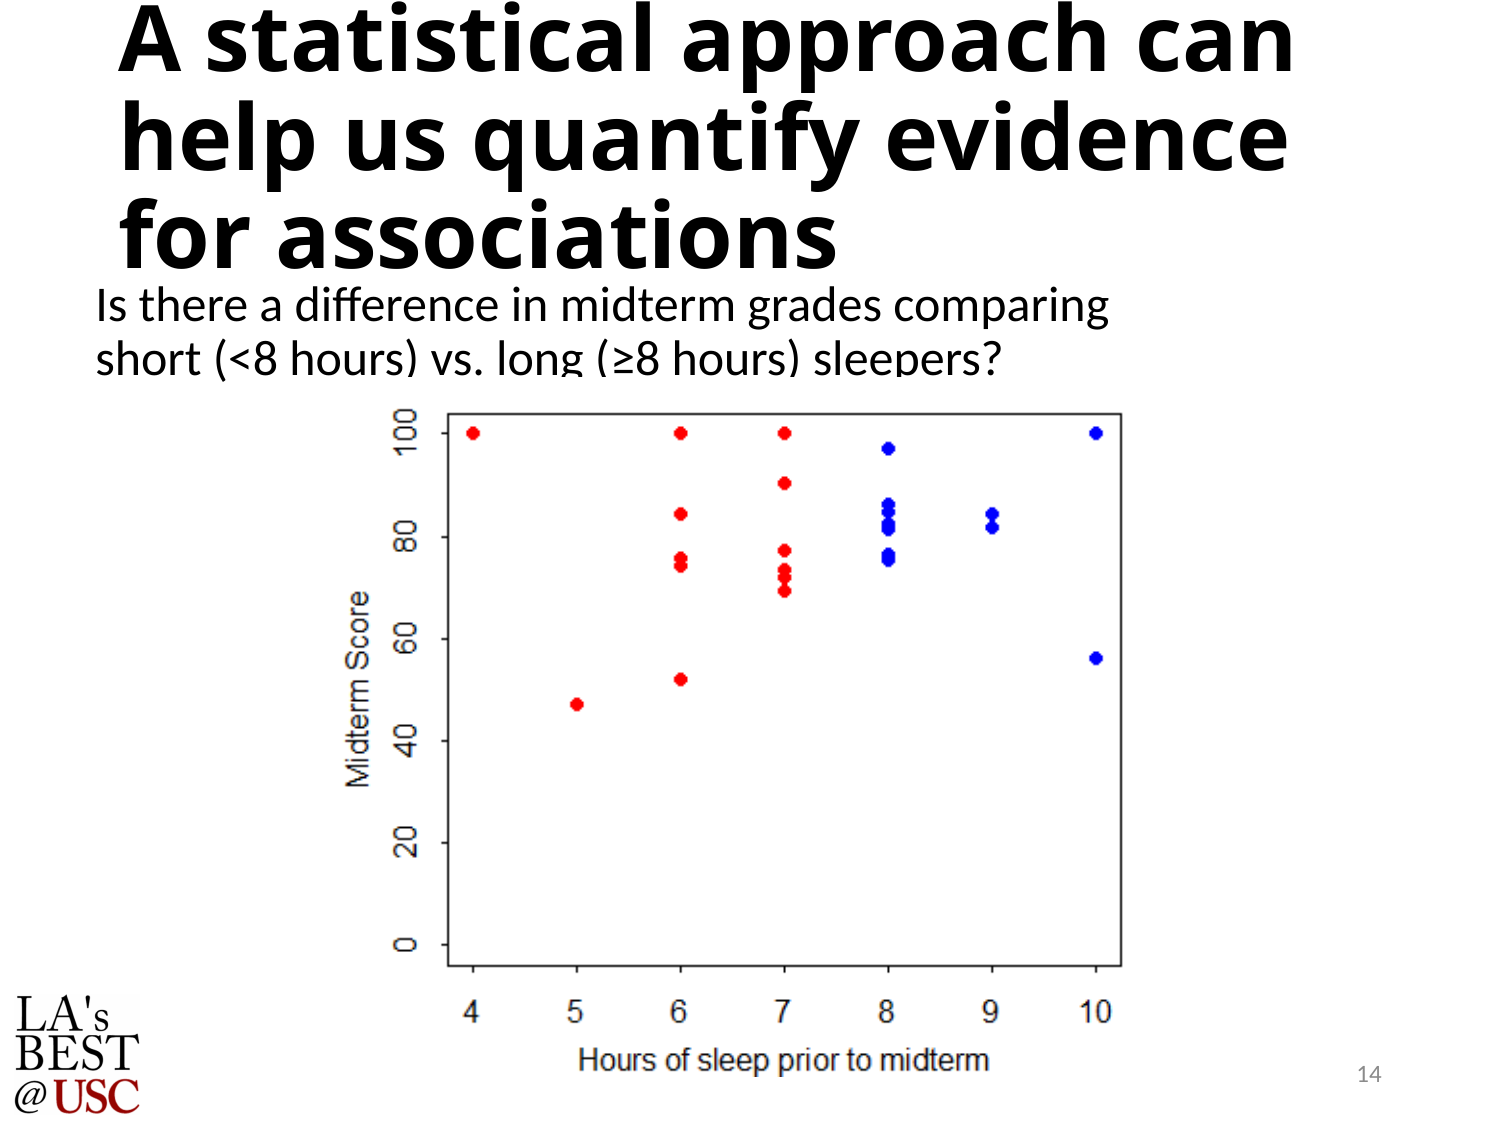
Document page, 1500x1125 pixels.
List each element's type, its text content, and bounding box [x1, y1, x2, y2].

picture [338, 377, 1159, 1077]
slide_number 14 [1059, 1042, 1397, 1103]
picture [14, 994, 140, 1115]
list Is there a difference in midterm grades comparing short (<8 hours) vs. long (≥8 hours) sleepers? [80, 271, 1424, 985]
title A statistical approach can help us quantify evidence for associations [103, 31, 1397, 249]
